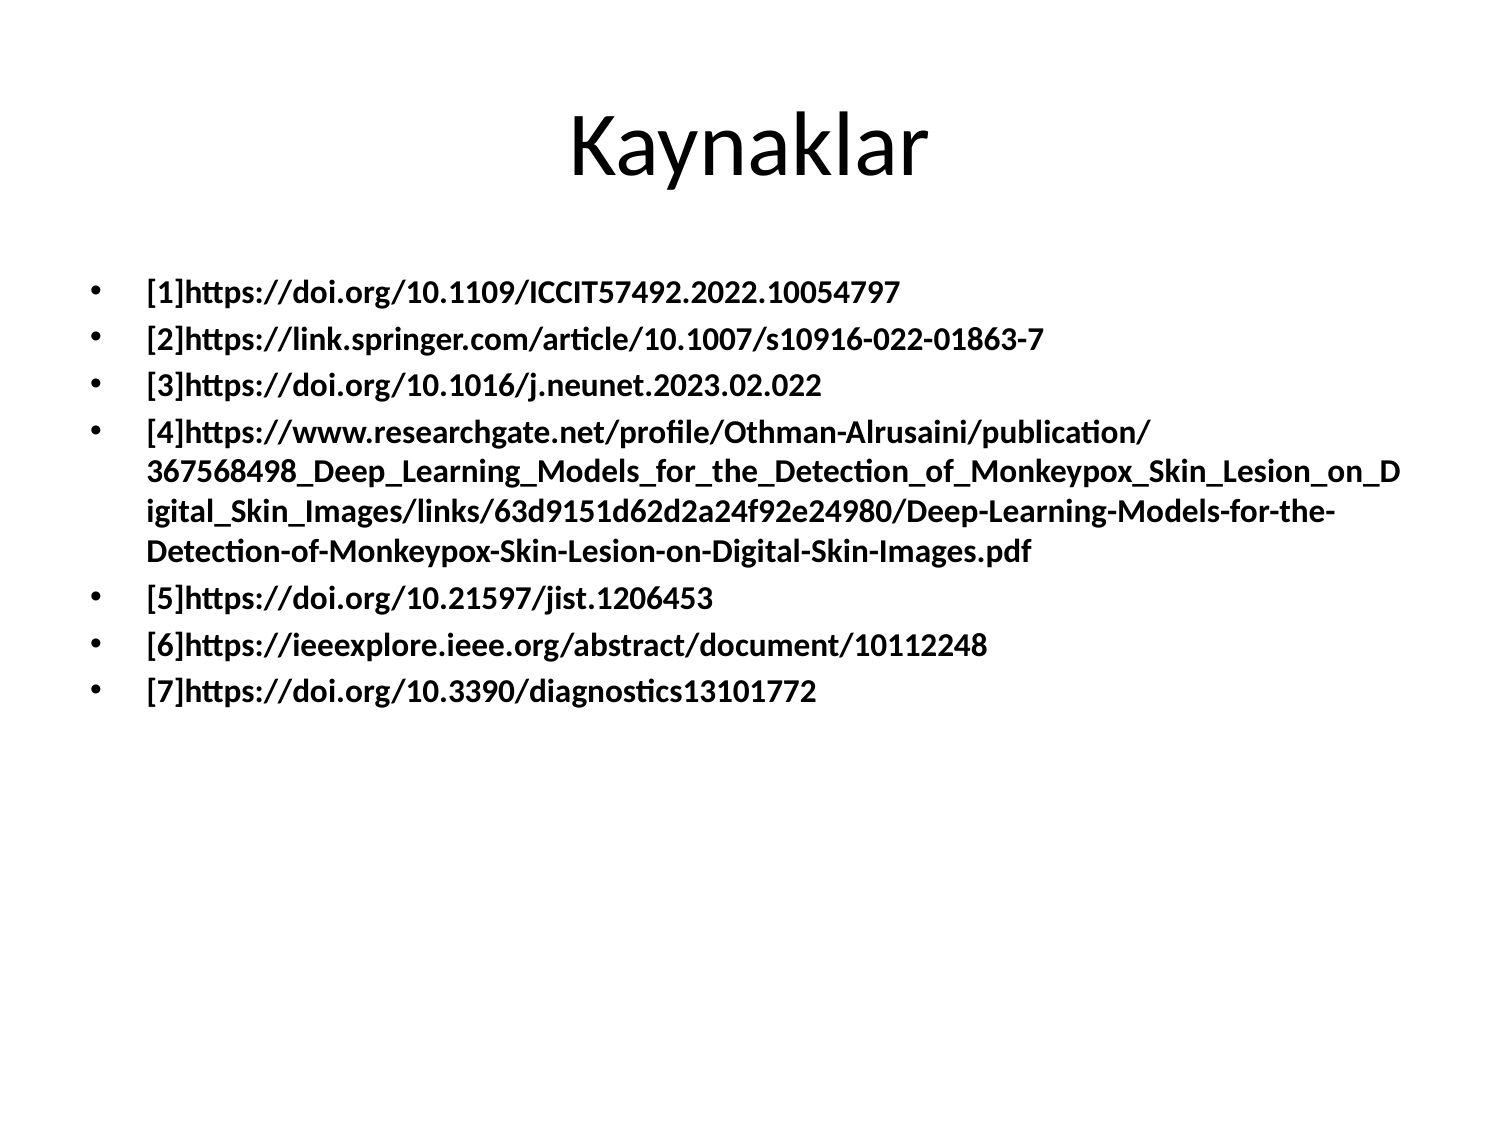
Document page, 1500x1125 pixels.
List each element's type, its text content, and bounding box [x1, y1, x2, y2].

list [1]https://doi.org/10.1109/ICCIT57492.2022.10054797 [2]https://link.springer.com/article/10.1007/s10916-022-01863-7 [3]https://doi.org/10.1016/j.neunet.2023.02.022 [4]https://www.researchgate.net/profile/Othman-Alrusaini/publication/367568498_Deep_Learning_Models_for_the_Detection_of_Monkeypox_Skin_Lesion_on_Digital_Skin_Images/links/63d9151d62d2a24f92e24980/Deep-Learning-Models-for-the-Detection-of-Monkeypox-Skin-Lesion-on-Digital-Skin-Images.pdf [5]https://doi.org/10.21597/jist.1206453 [6]https://ieeexplore.ieee.org/abstract/document/10112248 [7]https://doi.org/10.3390/diagnostics13101772 [75, 262, 1425, 1005]
title Kaynaklar [75, 45, 1425, 233]
